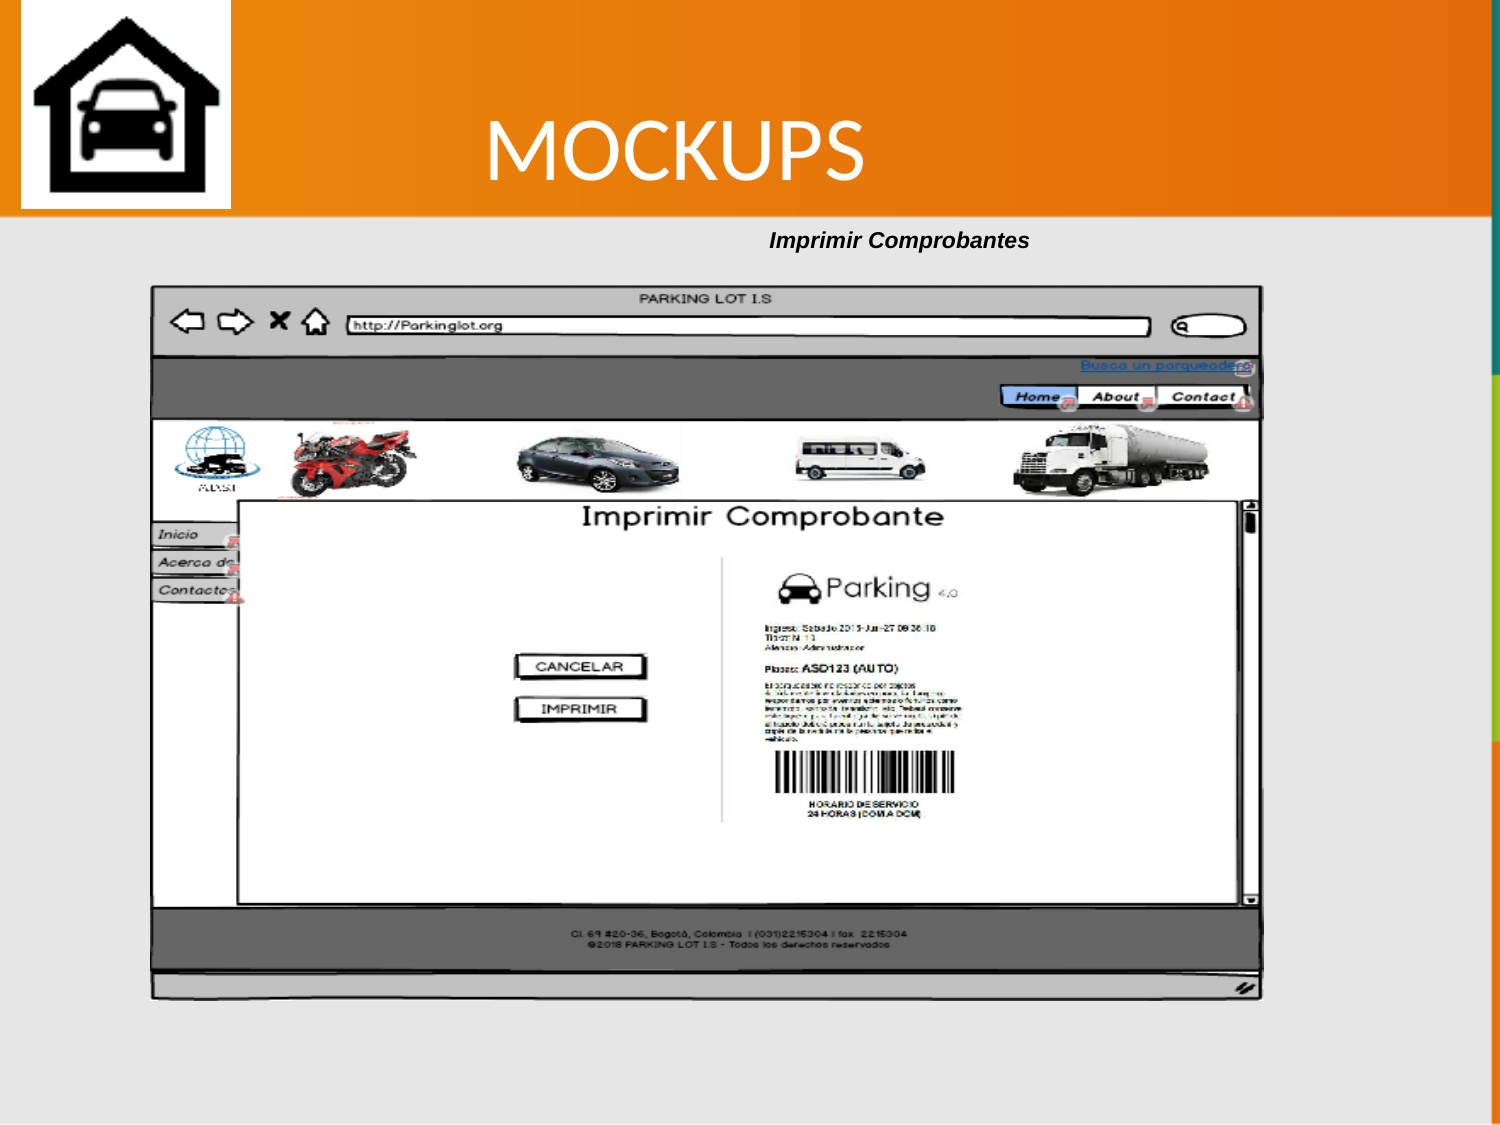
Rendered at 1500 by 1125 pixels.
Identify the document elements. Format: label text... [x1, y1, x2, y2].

picture [0, 0, 1500, 1125]
text_box Imprimir Comprobantes [754, 217, 1046, 283]
title MOCKUPS [0, 50, 1350, 238]
